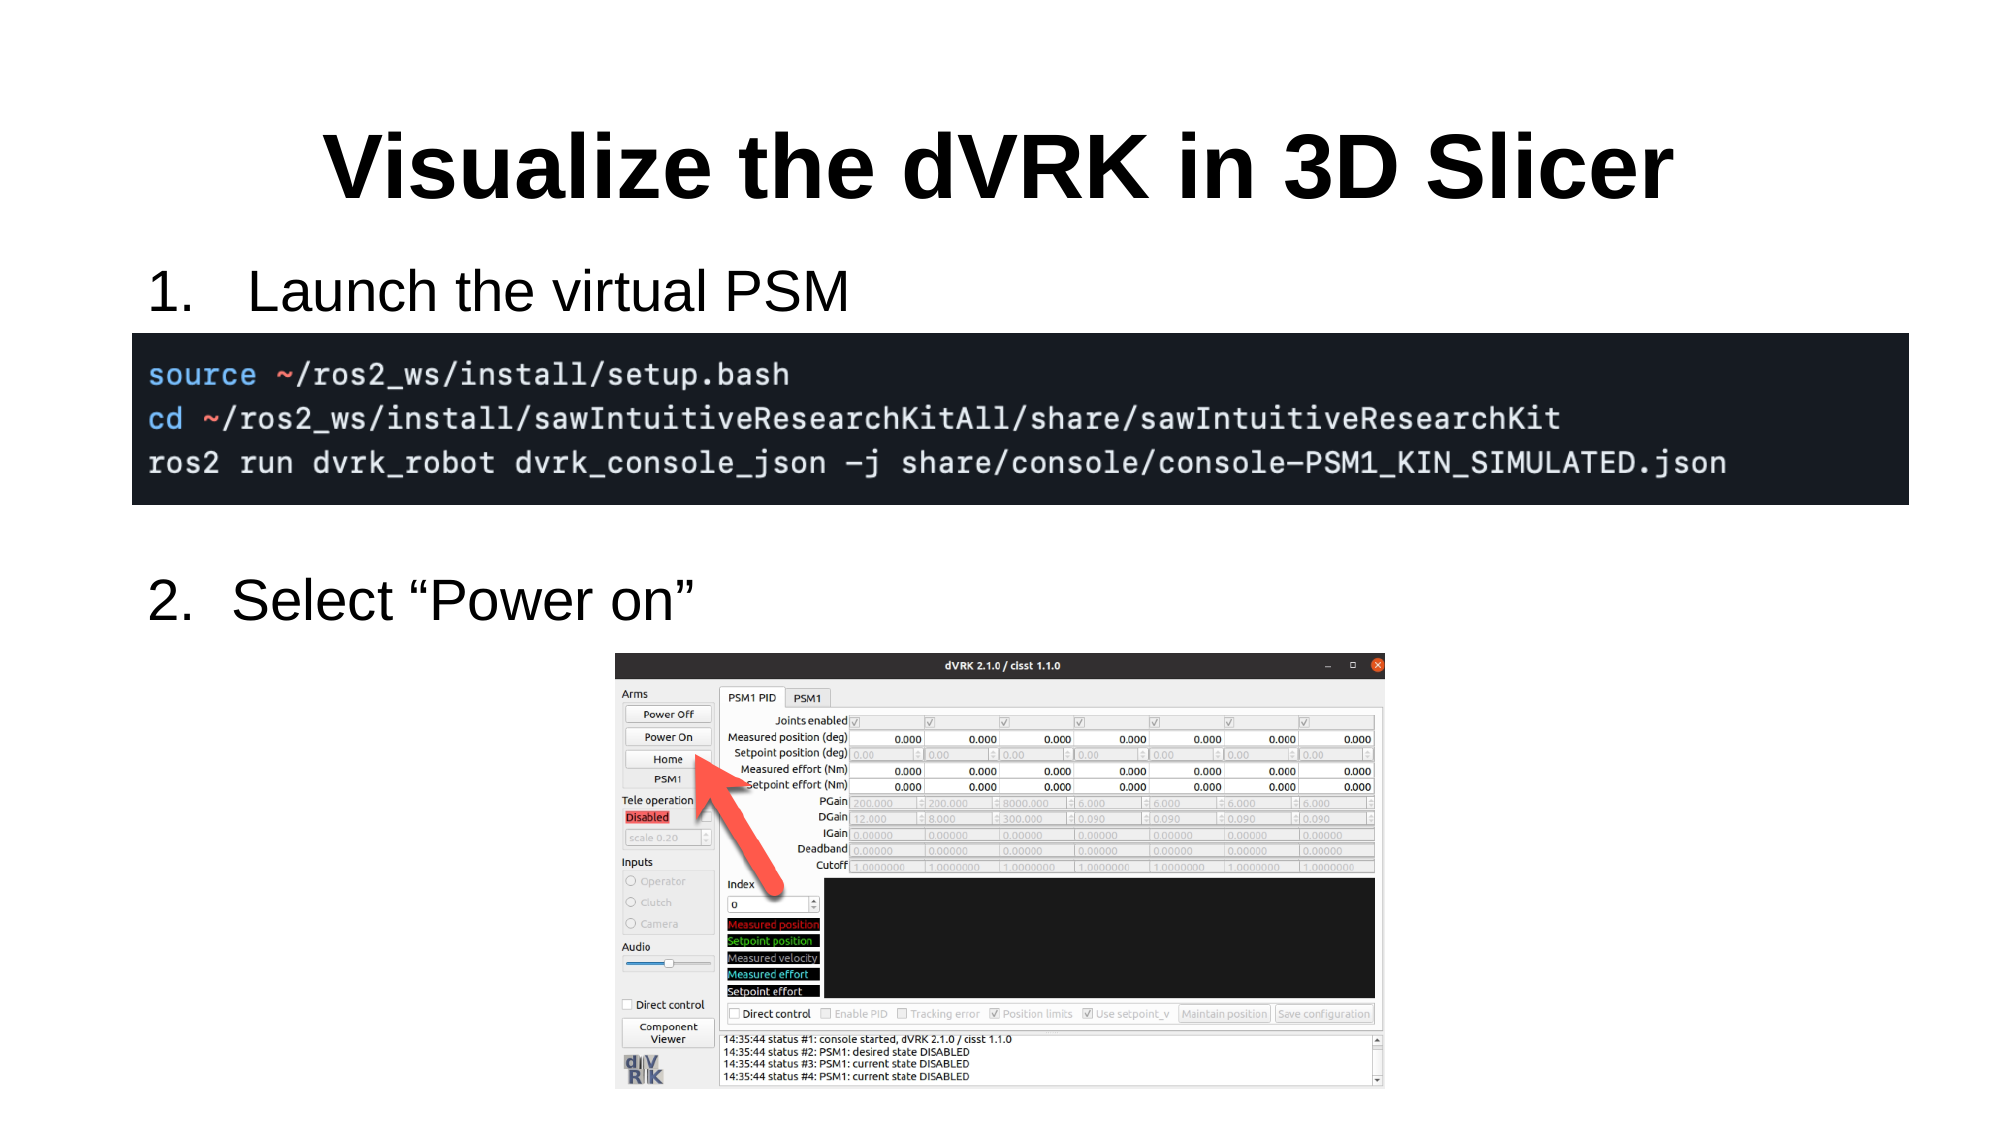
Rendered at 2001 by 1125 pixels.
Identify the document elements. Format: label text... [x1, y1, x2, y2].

picture [615, 653, 1385, 1089]
text_box Launch the virtual PSM [132, 253, 871, 333]
picture [132, 333, 1909, 505]
title Visualize the dVRK in 3D Slicer [137, 59, 1863, 278]
text_box Select “Power on” [132, 562, 871, 723]
